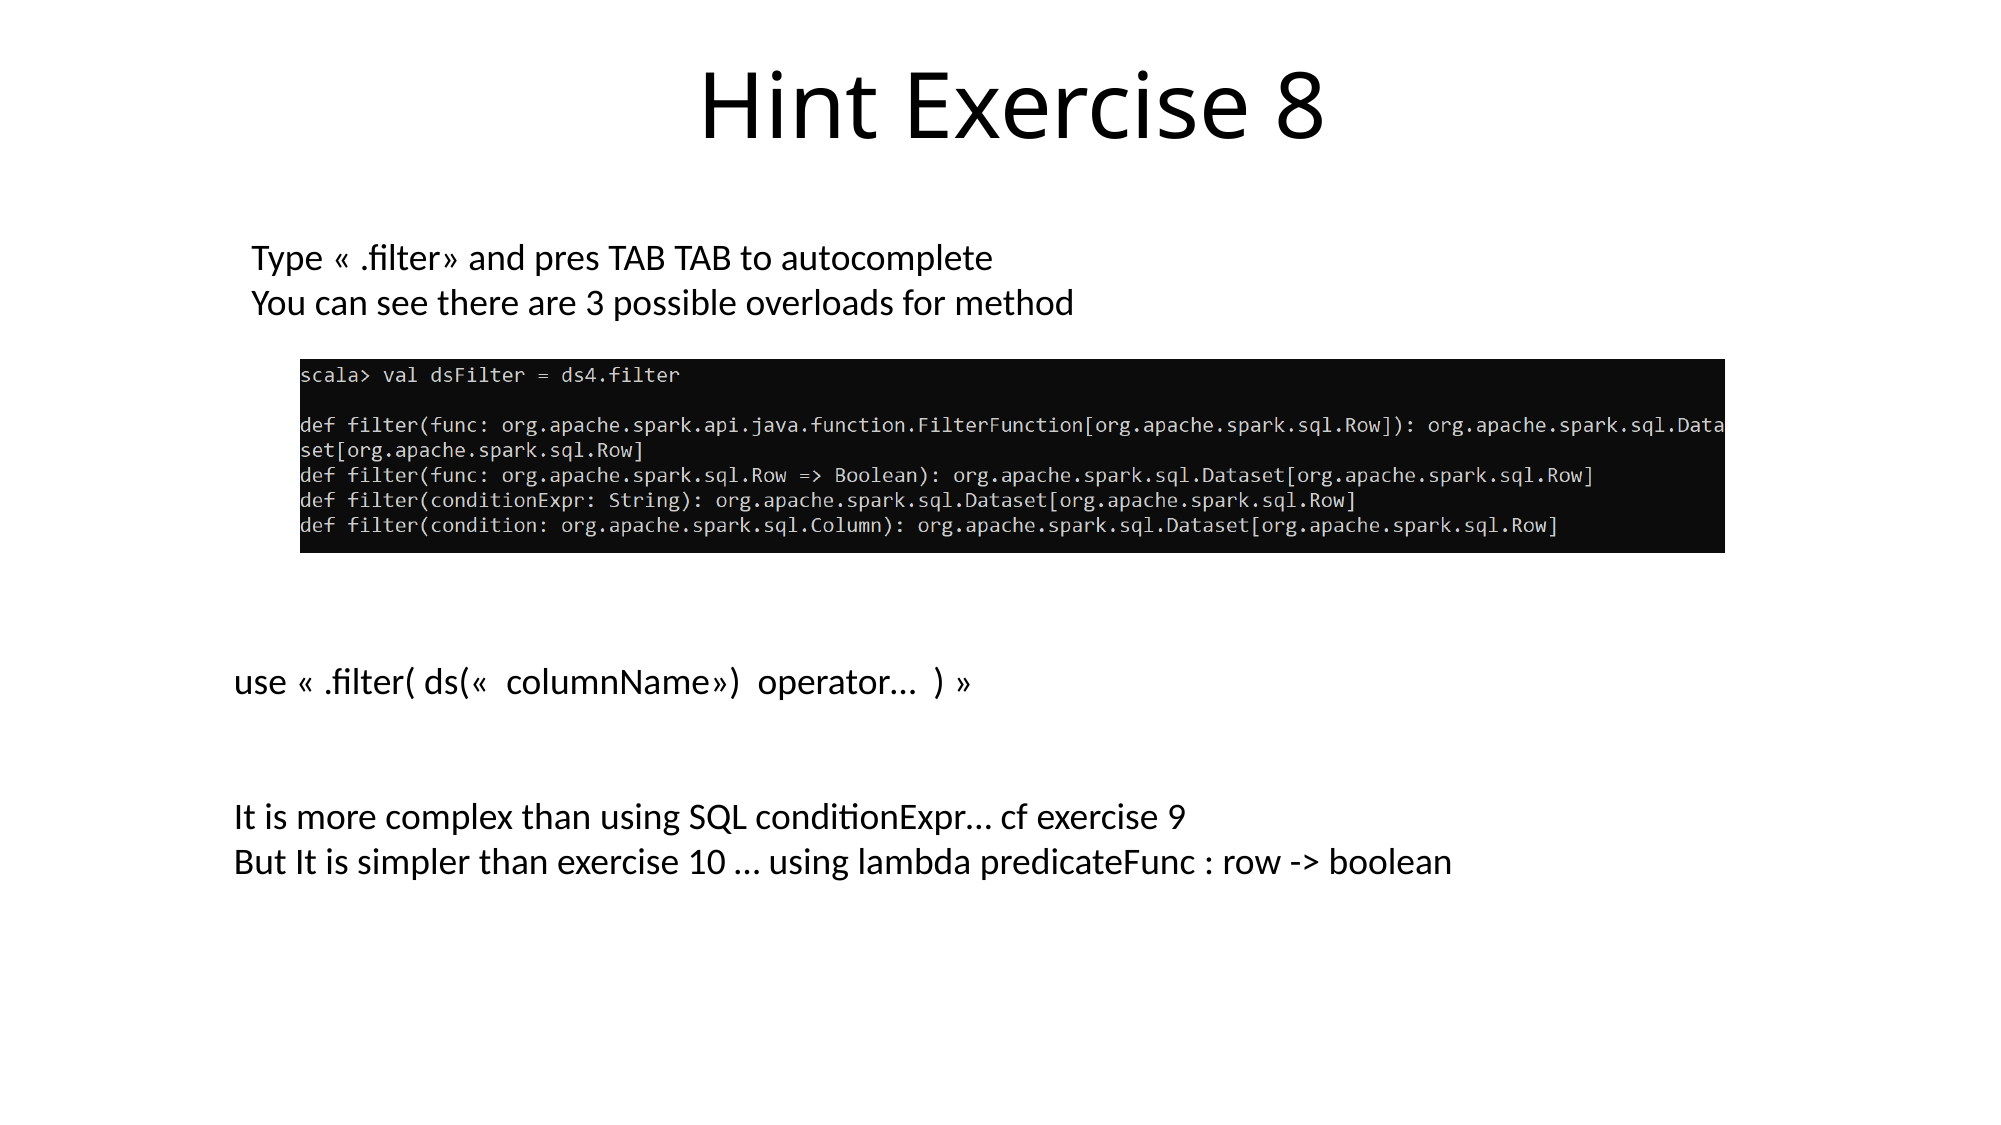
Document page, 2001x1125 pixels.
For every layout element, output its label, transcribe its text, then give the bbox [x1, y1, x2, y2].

title Hint Exercise 8 [150, 26, 1876, 191]
text_box use « .filter( ds(« columnName») operator… ) » It is more complex than using SQL conditionExpr… cf exercise 9 But It is simpler than exercise 10 … using lambda predicateFunc : row -> boolean [219, 649, 1470, 890]
picture [300, 359, 1726, 553]
text_box Type « .filter» and pres TAB TAB to autocomplete You can see there are 3 possible overloads for method [236, 225, 1091, 331]
